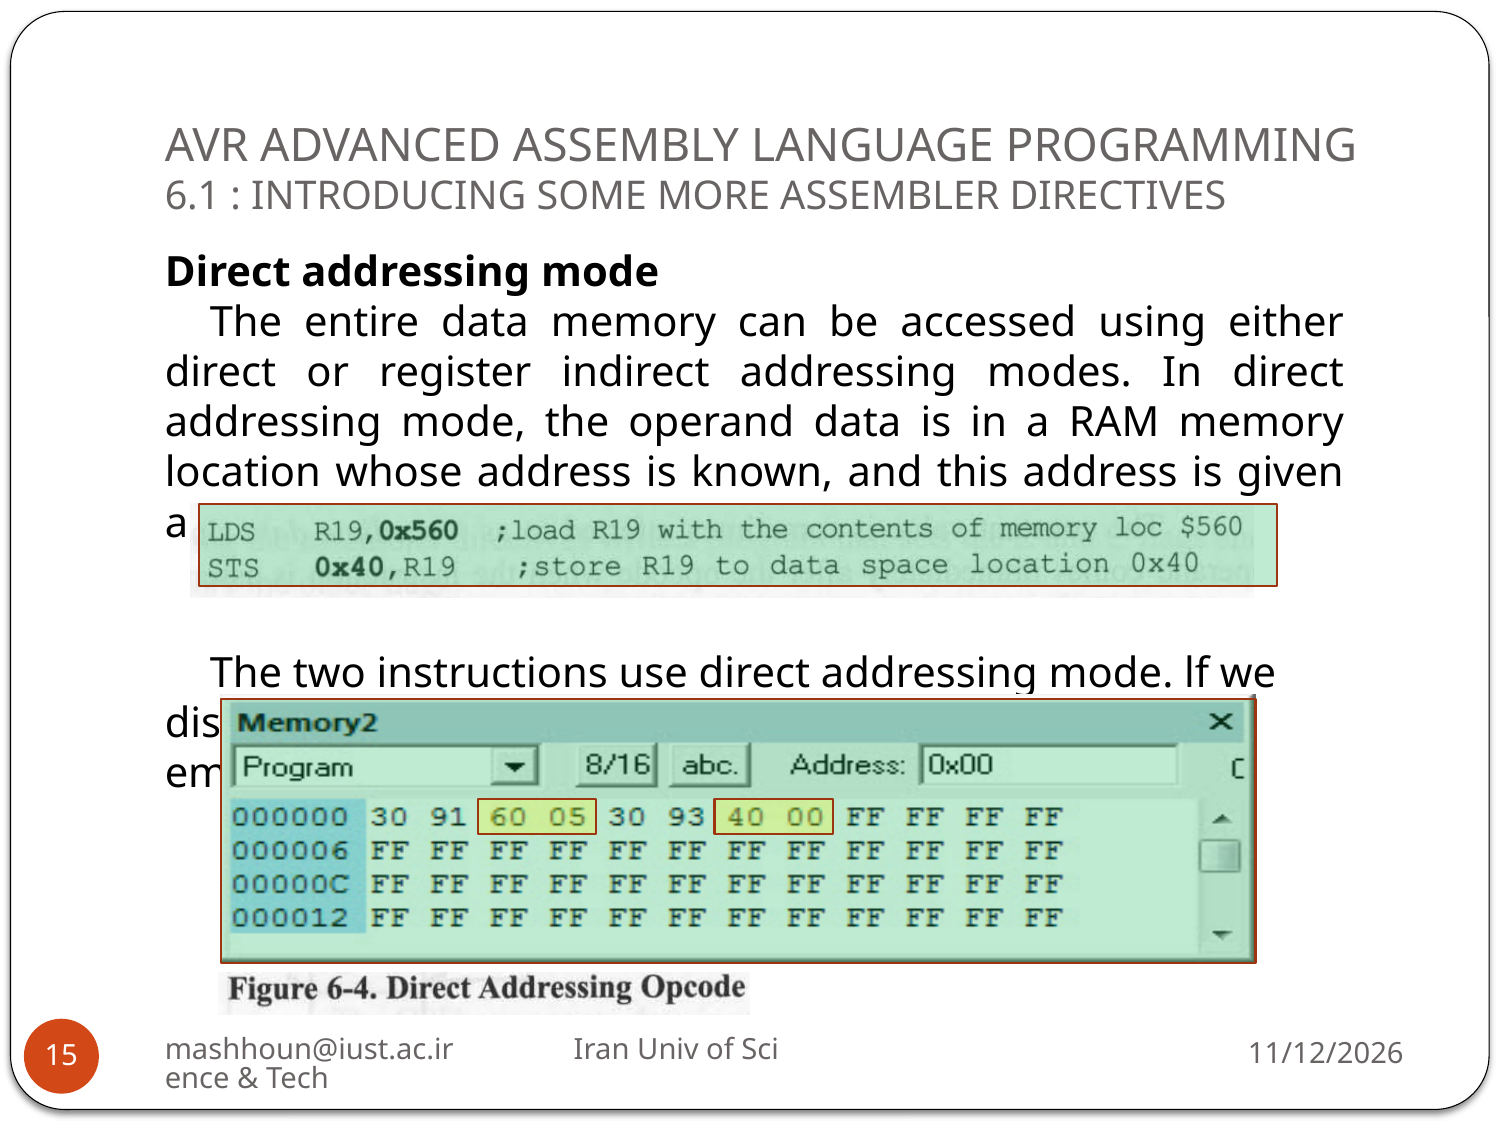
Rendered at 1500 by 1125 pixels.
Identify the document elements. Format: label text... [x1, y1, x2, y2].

picture [190, 503, 1255, 598]
list Direct addressing mode The entire data memory can be accessed using either direct or register indirect addressing modes. In direct addressing mode, the operand data is in a RAM memory location whose address is known, and this address is given as a part of the instruction. The two instructions use direct addressing mode. lf we dissect the opcode we see that the addresses are embedded in The instruction [150, 237, 1360, 988]
picture [220, 694, 1256, 963]
footer mashhoun@iust.ac.ir Iran Univ of Science & Tech [150, 1012, 800, 1088]
slide_number 15 [23, 1018, 99, 1094]
picture [218, 972, 751, 1015]
text_box [1255, 503, 1278, 587]
title AVR ADVANCED ASSEMBLY LANGUAGE PROGRAMMING 6.1 : INTRODUCING SOME MORE ASSEMBLER DIRECTIVES [150, 45, 1425, 233]
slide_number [1012, 1015, 1419, 1094]
